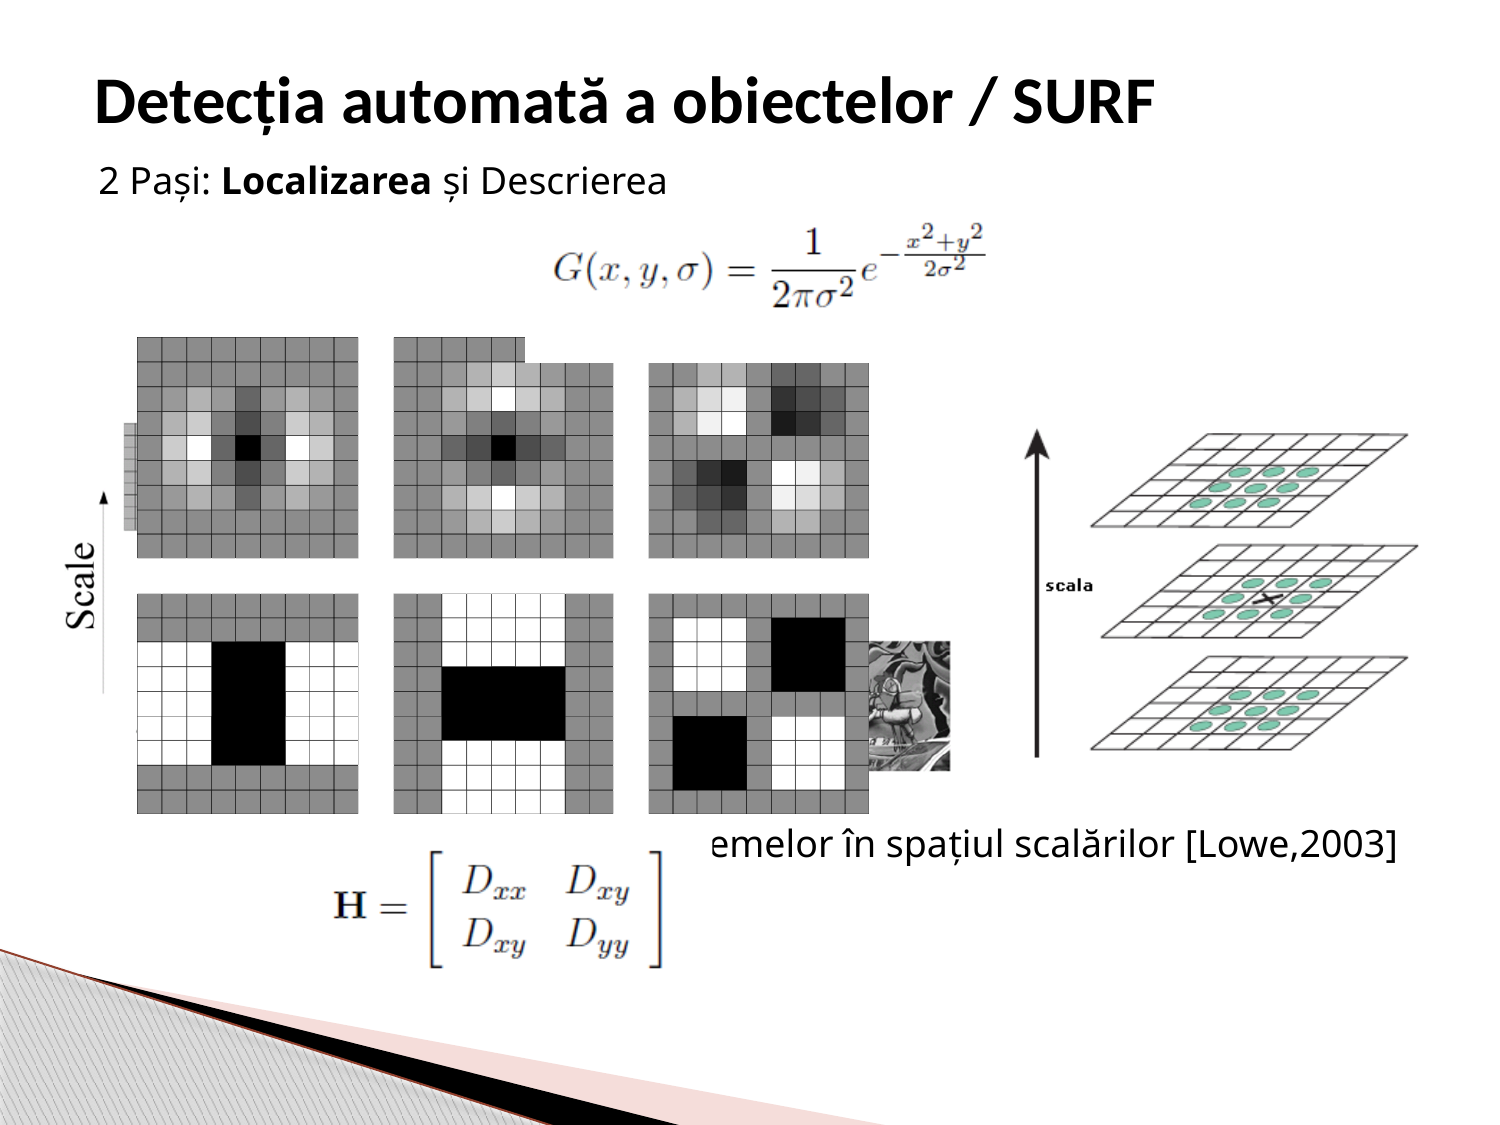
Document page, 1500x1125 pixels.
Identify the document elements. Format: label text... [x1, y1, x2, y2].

picture [1012, 399, 1427, 776]
text_box Detecția automată a obiectelor / SURF [79, 49, 1173, 145]
text_box determinarea extremelor în spațiul scalărilor [Lowe,2003] [714, 812, 1414, 873]
picture [62, 199, 1038, 814]
text_box 2 Pași: Localizarea și Descrierea [83, 149, 684, 210]
picture [262, 824, 713, 1001]
